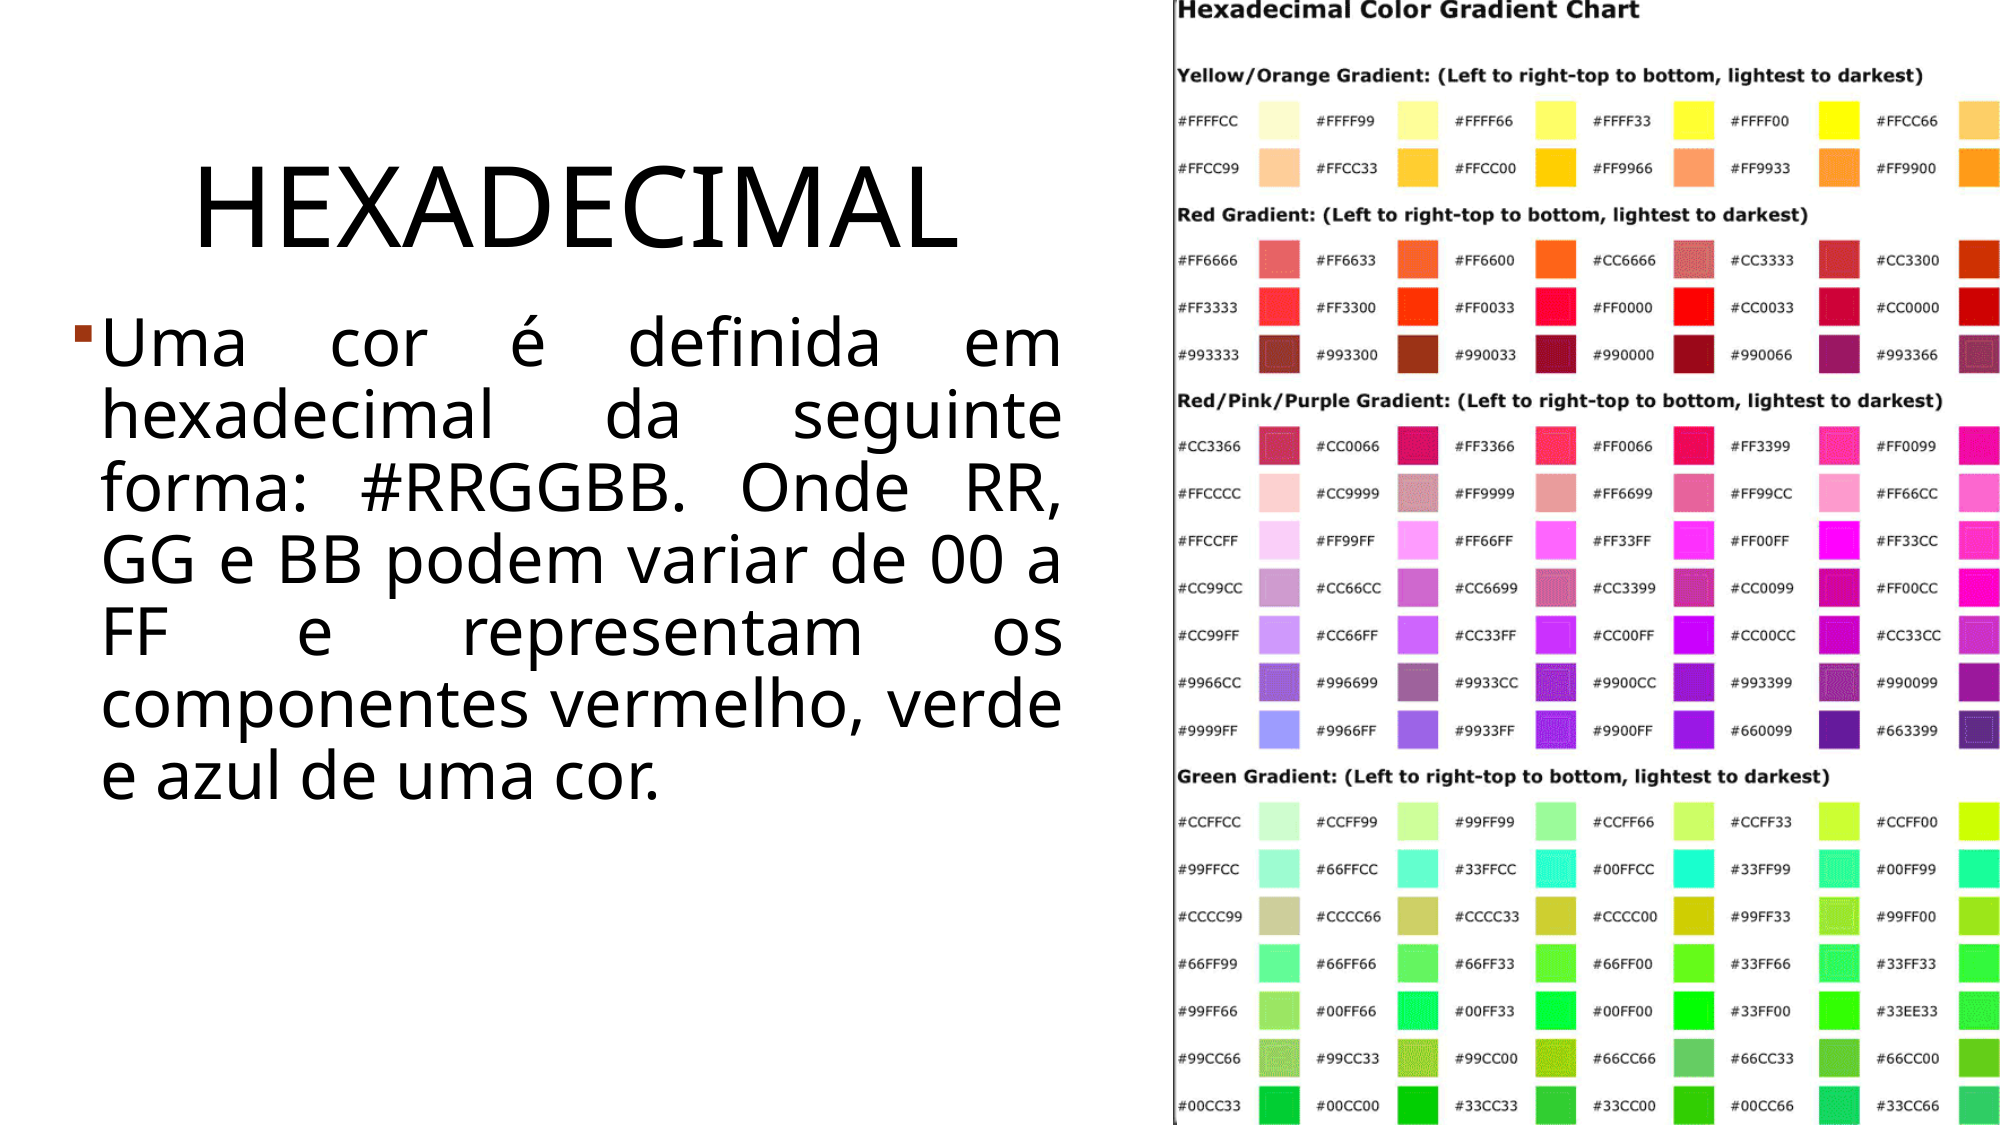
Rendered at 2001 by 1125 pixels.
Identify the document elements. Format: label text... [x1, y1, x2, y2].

list Uma cor é definida em hexadecimal da seguinte forma: #RRGGBB. Onde RR, GG e BB podem variar de 00 a FF e representam os componentes vermelho, verde e azul de uma cor. [55, 301, 1081, 967]
picture [1173, 0, 1999, 1125]
title Hexadecimal [175, 79, 1173, 344]
